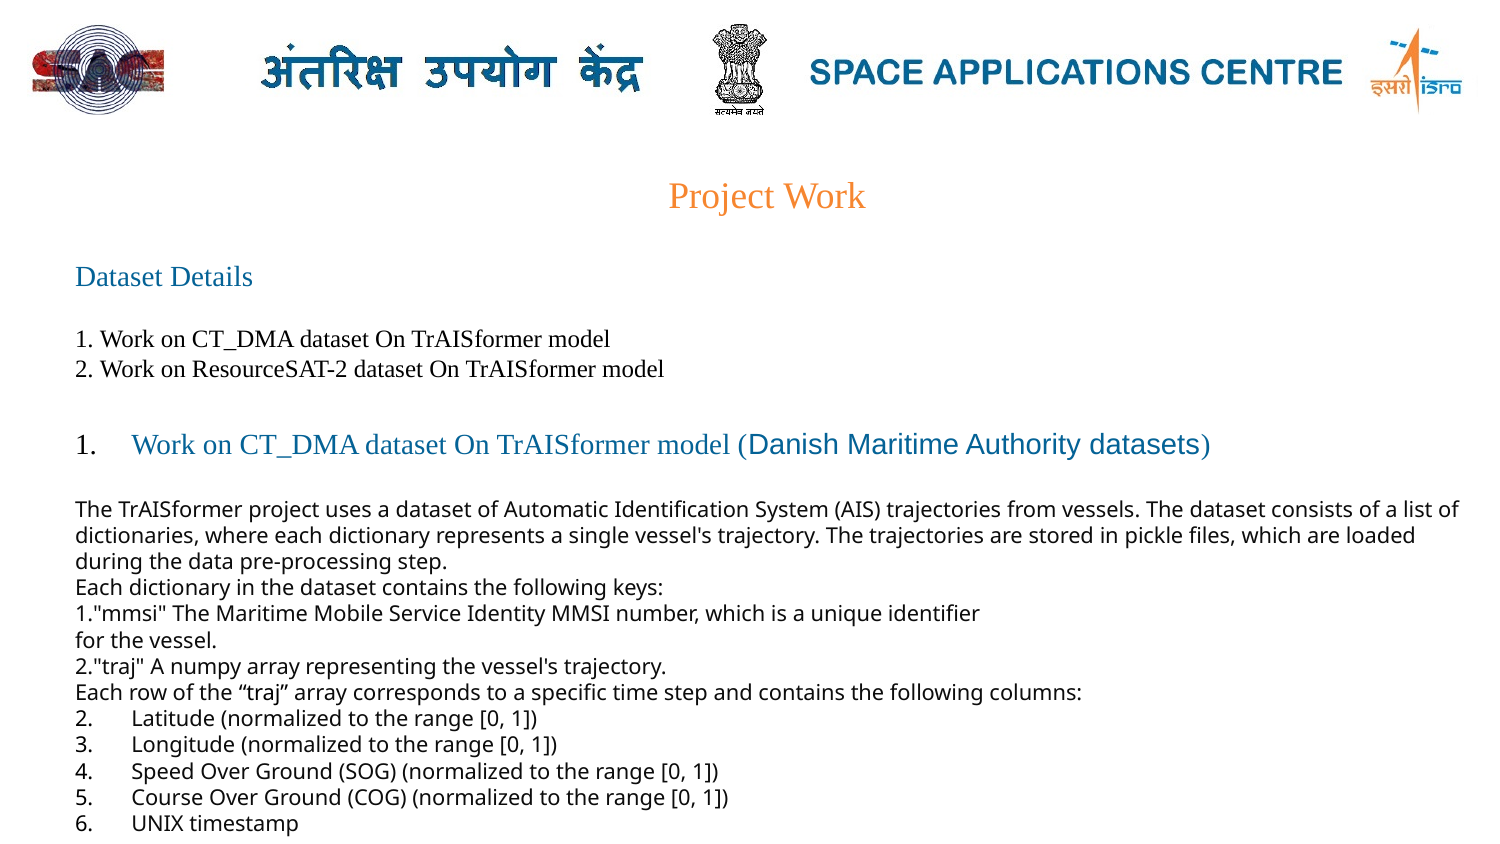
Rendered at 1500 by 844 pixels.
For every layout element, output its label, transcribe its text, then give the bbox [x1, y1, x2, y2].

picture [27, 23, 1478, 116]
text_box Work on CT_DMA dataset On TrAISformer model (Danish Maritime Authority datasets) The TrAISformer project uses a dataset of Automatic Identification System (AIS) trajectories from vessels. The dataset consists of a list of dictionaries, where each dictionary represents a single vessel's trajectory. The trajectories are stored in pickle files, which are loaded during the data pre-processing step. Each dictionary in the dataset contains the following keys: 1."mmsi" The Maritime Mobile Service Identity MMSI number, which is a unique identifier for the vessel. 2."traj" A numpy array representing the vessel's trajectory. Each row of the “traj” array corresponds to a specific time step and contains the following columns: Latitude (normalized to the range [0, 1]) Longitude (normalized to the range [0, 1]) Speed Over Ground (SOG) (normalized to the range [0, 1]) Course Over Ground (COG) (normalized to the range [0, 1]) UNIX timestamp [60, 417, 1478, 844]
text_box Dataset Details 1. Work on CT_DMA dataset On TrAISformer model 2. Work on ResourceSAT-2 dataset On TrAISformer model [60, 250, 704, 417]
text_box Project Work [653, 163, 882, 224]
